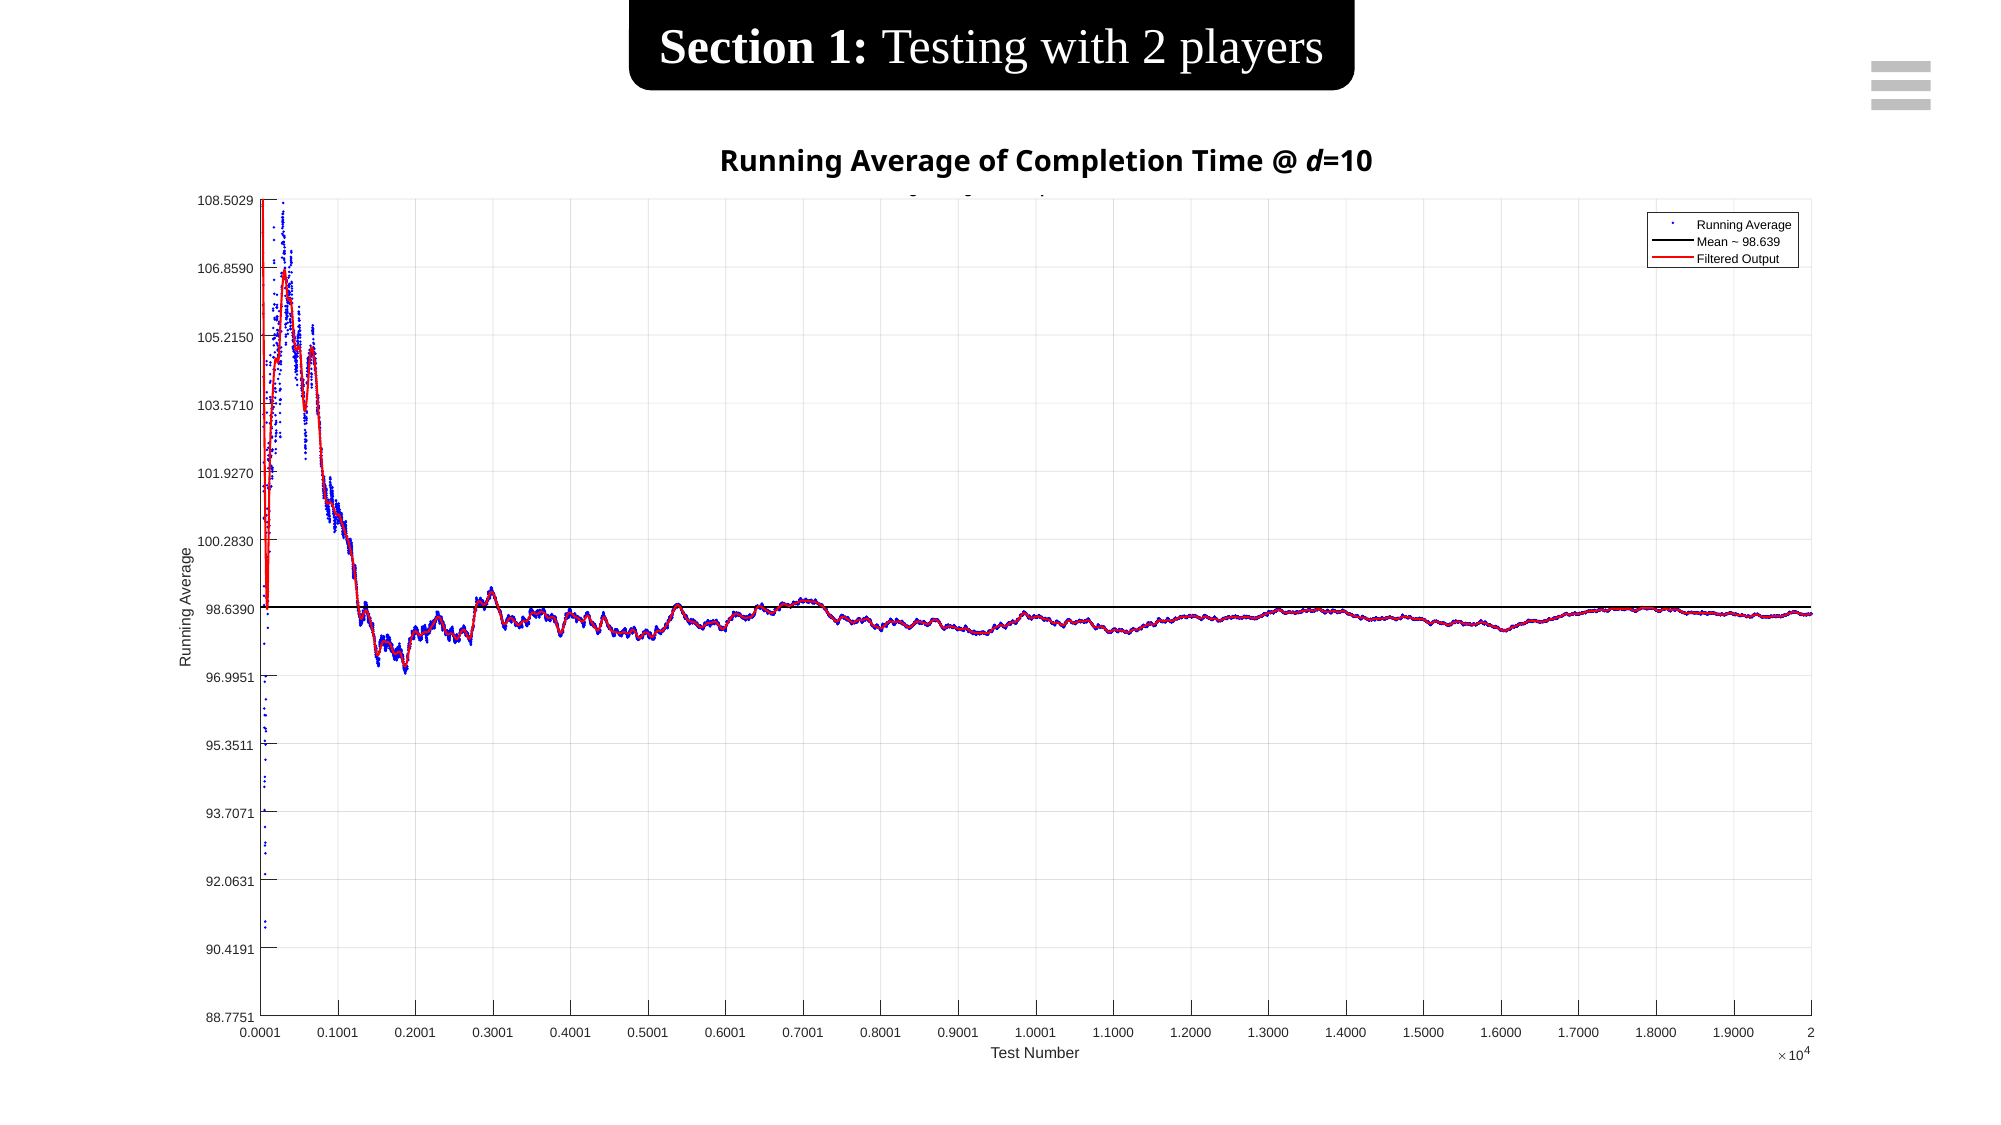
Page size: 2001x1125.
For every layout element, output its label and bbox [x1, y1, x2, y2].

picture [0, 123, 2000, 1125]
text_box [1871, 61, 1931, 111]
text_box [759, 121, 1333, 222]
text_box [583, 0, 1417, 86]
